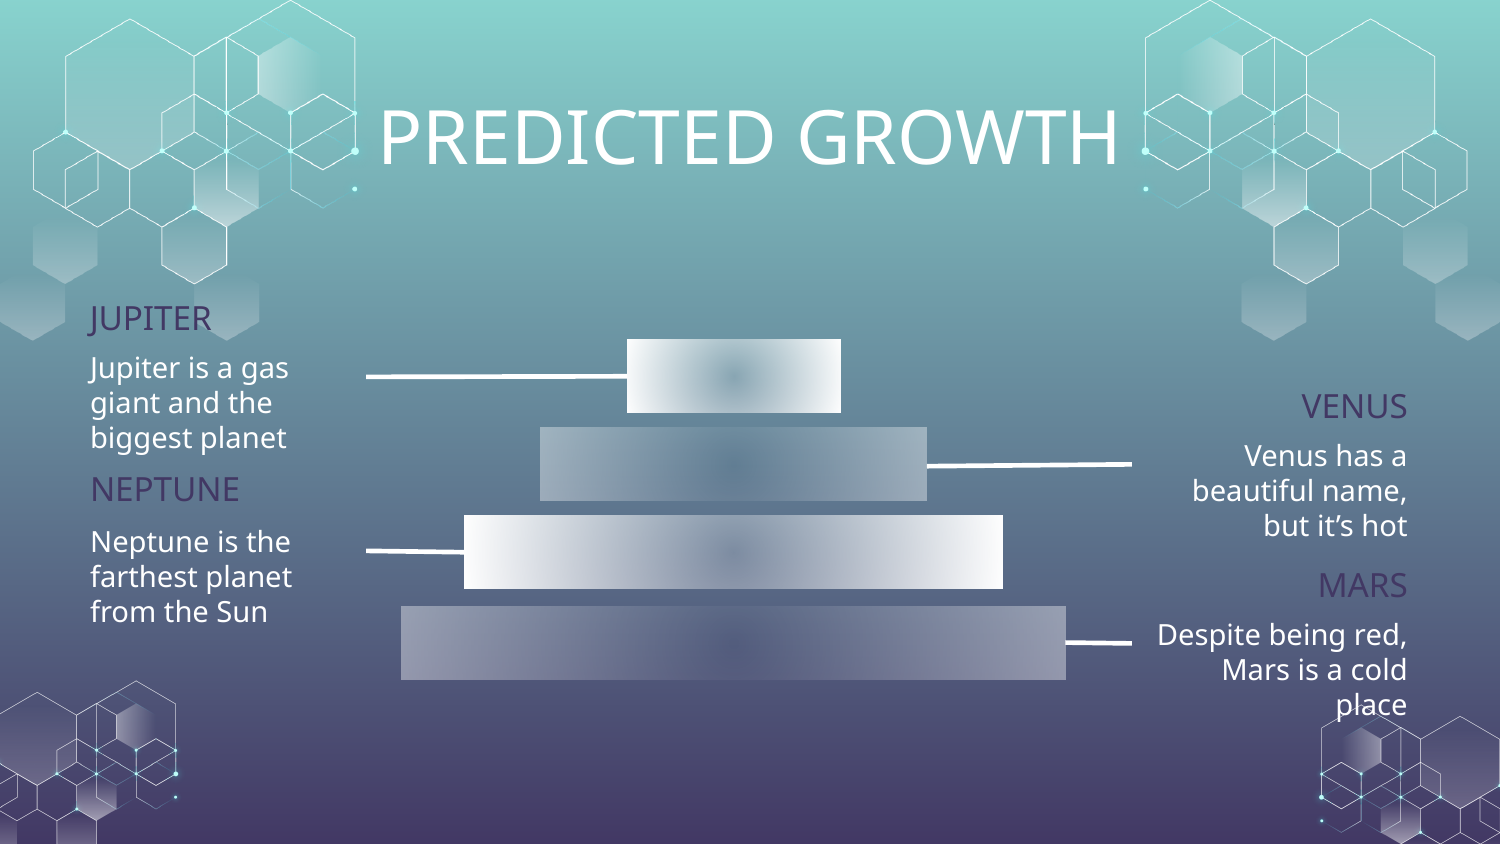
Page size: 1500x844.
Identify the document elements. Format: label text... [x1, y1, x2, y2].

text_box JUPITER [74, 282, 366, 332]
text_box Jupiter is a gas giant and the biggest planet [74, 334, 367, 419]
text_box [365, 339, 841, 413]
picture [0, 680, 190, 844]
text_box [365, 515, 1004, 589]
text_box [401, 605, 1133, 680]
text_box MARS [1131, 548, 1423, 598]
text_box NEPTUNE [74, 453, 367, 503]
text_box Neptune is the farthest planet from the Sun [74, 508, 367, 593]
text_box Venus has a beautiful name, but it’s hot [1131, 422, 1423, 507]
text_box Despite being red, Mars is a cold place [1131, 601, 1423, 686]
picture [1122, 0, 1500, 341]
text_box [539, 427, 1133, 501]
text_box VENUS [1131, 370, 1423, 420]
picture [0, 0, 378, 341]
title PREDICTED GROWTH [75, 74, 1426, 185]
picture [1307, 704, 1500, 844]
